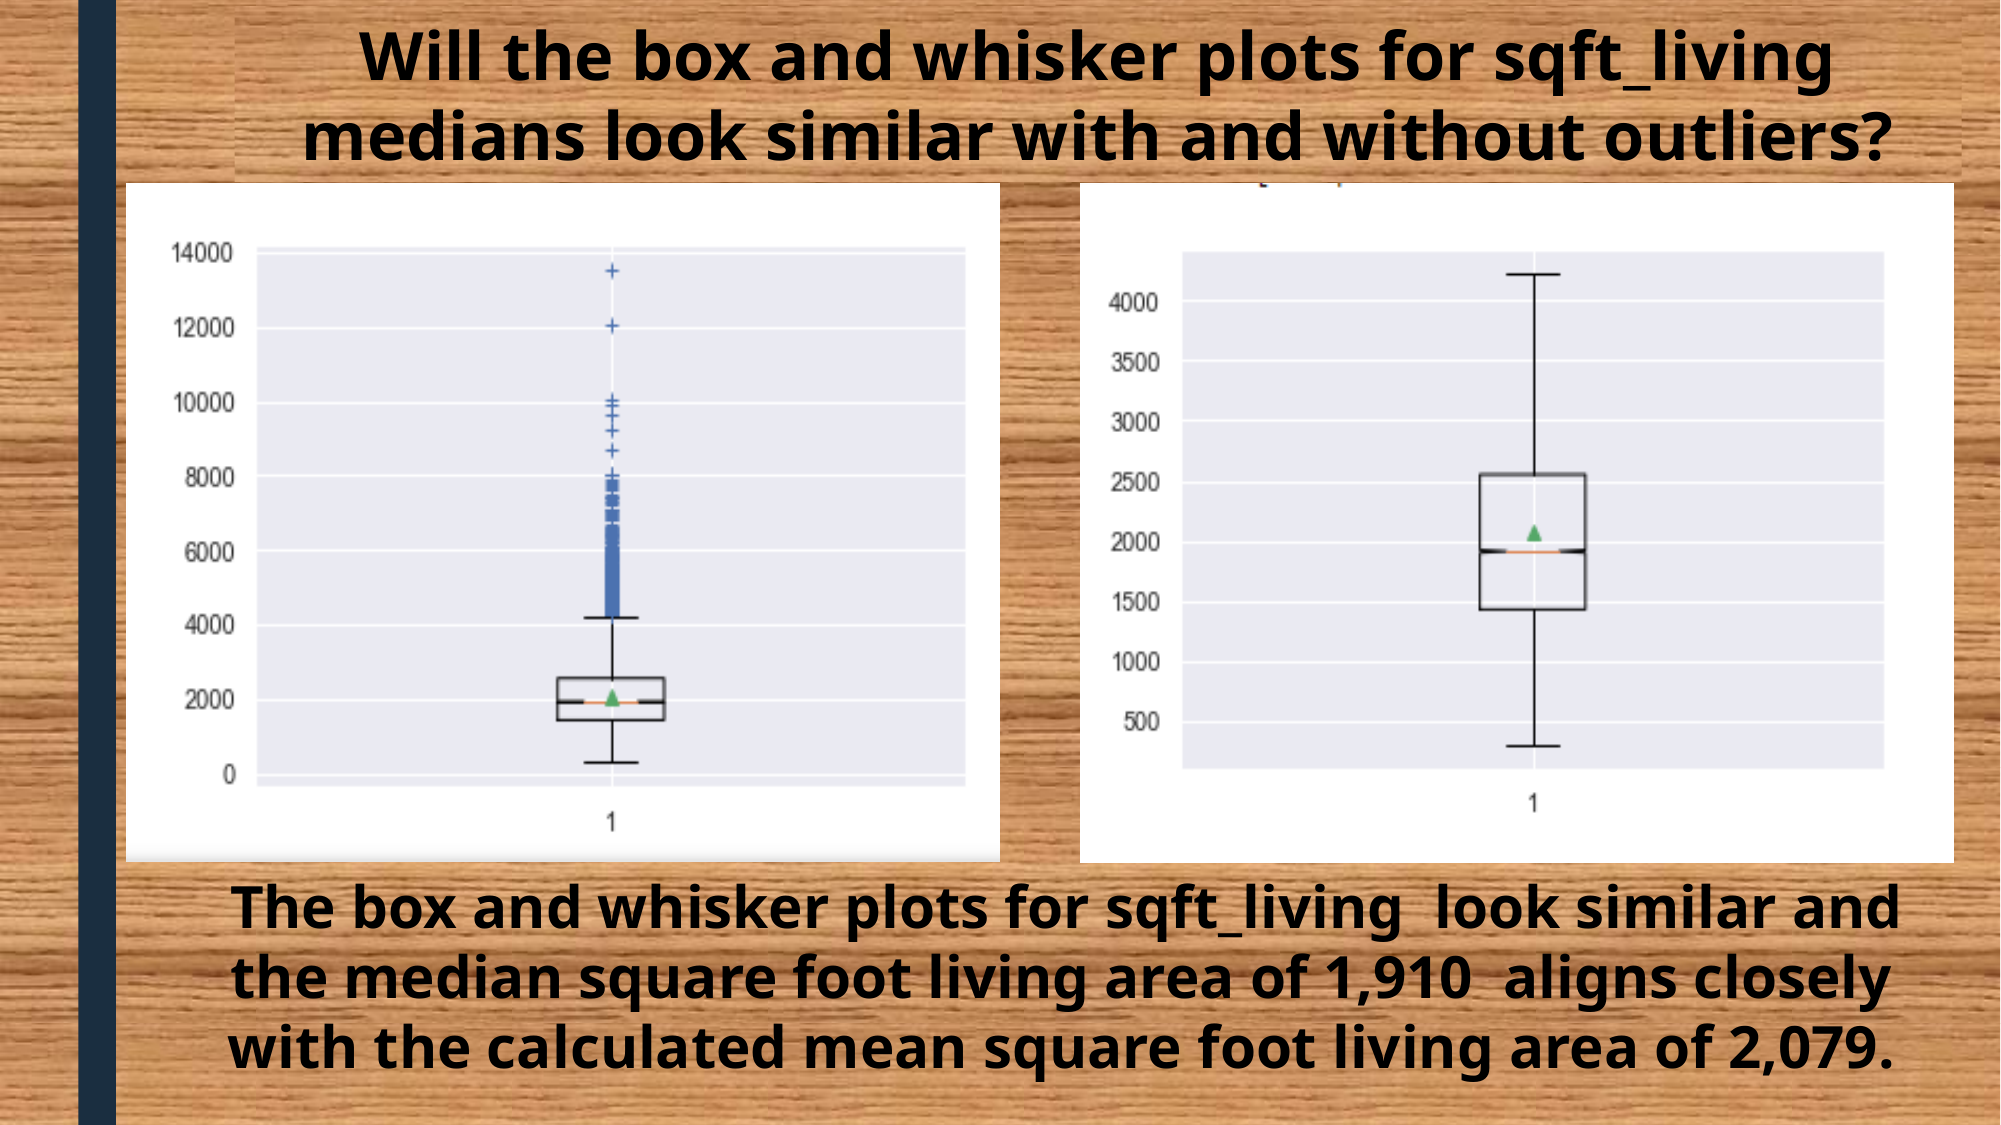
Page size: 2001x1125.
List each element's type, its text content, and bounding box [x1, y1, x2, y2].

text_box The box and whisker plots for sqft_living look similar and the median square foot living area of 1,910 aligns closely with the calculated mean square foot living area of 2,079. [169, 862, 1954, 1088]
picture [0, 0, 78, 1125]
text_box Will the box and whisker plots for sqft_living medians look similar with and without outliers? [234, 6, 1962, 182]
picture [116, 0, 2001, 1125]
